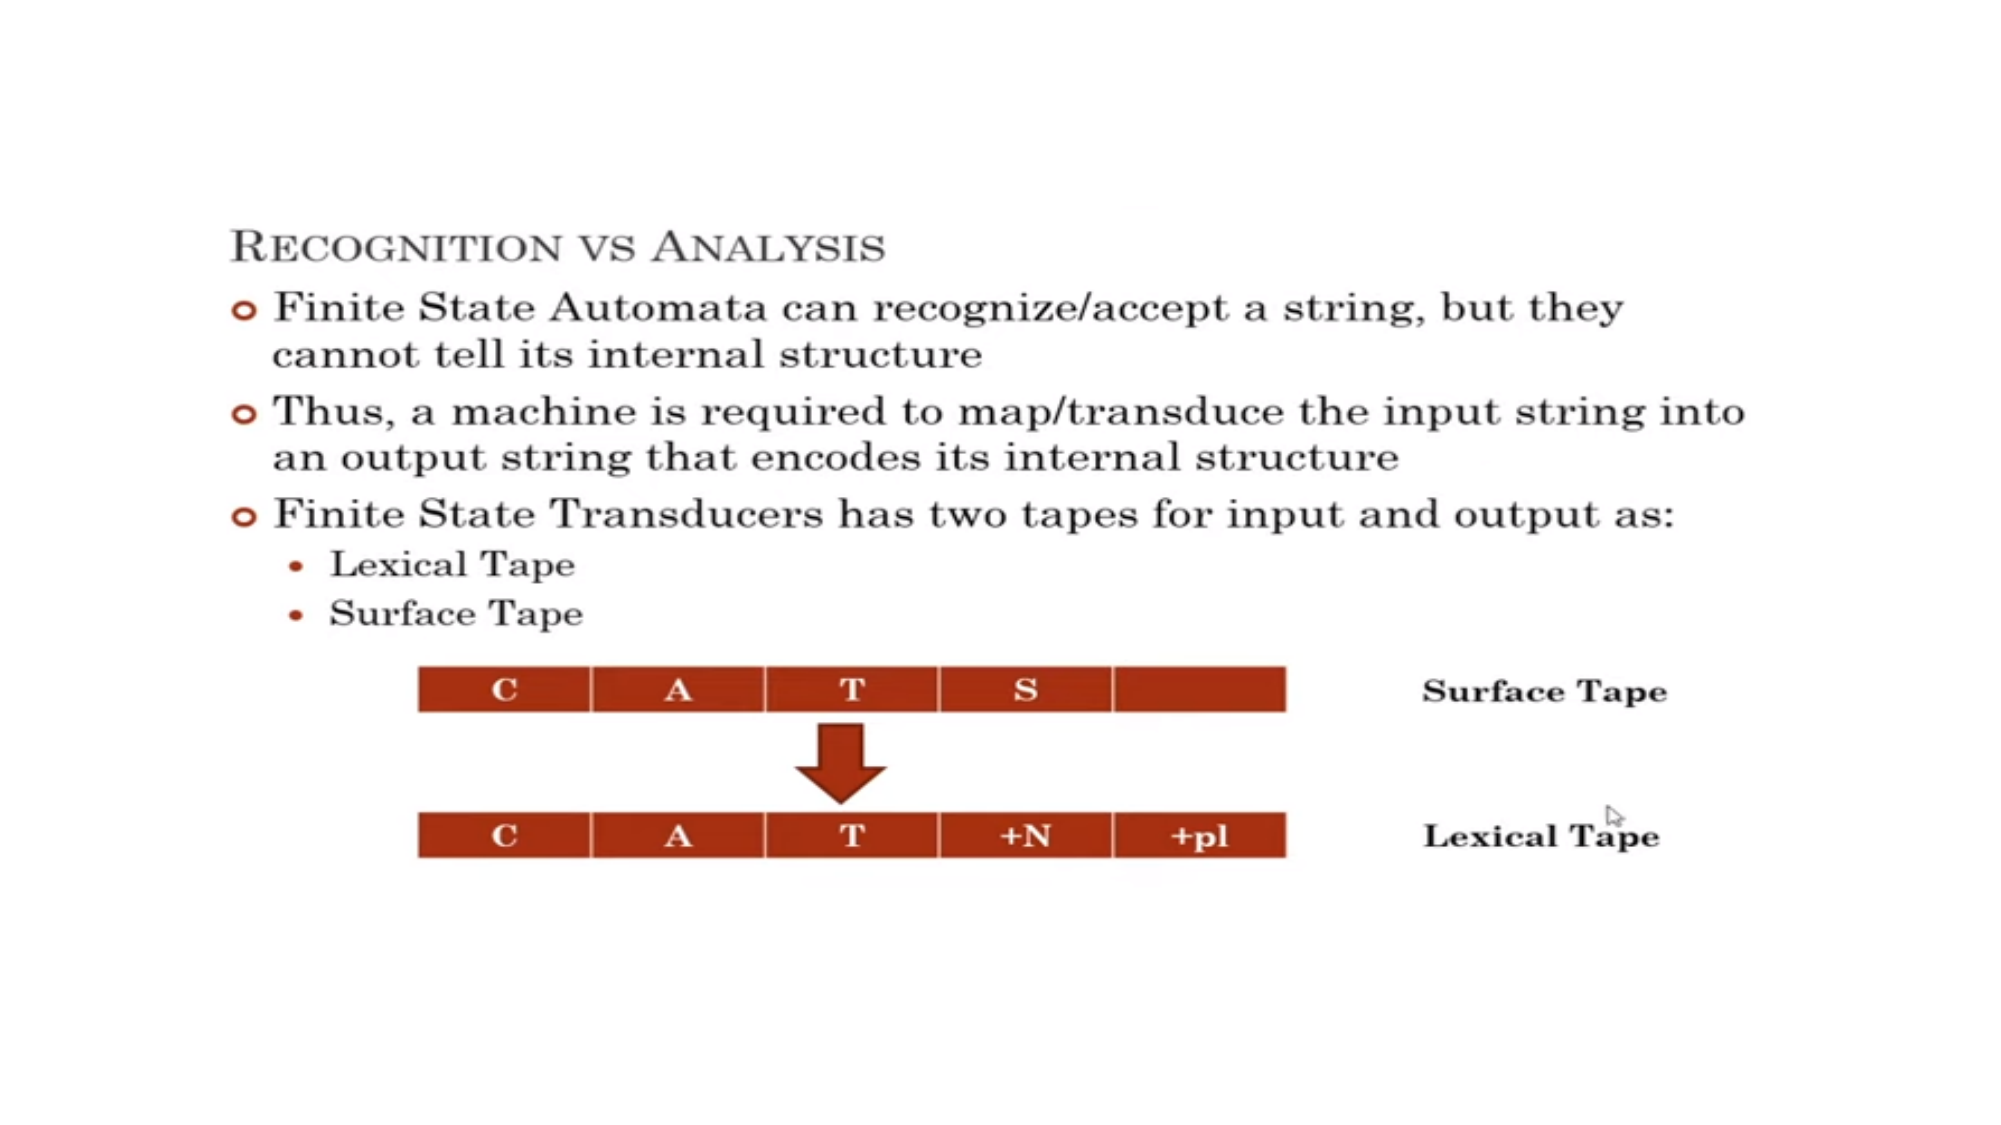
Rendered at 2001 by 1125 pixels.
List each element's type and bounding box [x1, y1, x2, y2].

picture [194, 206, 1806, 972]
